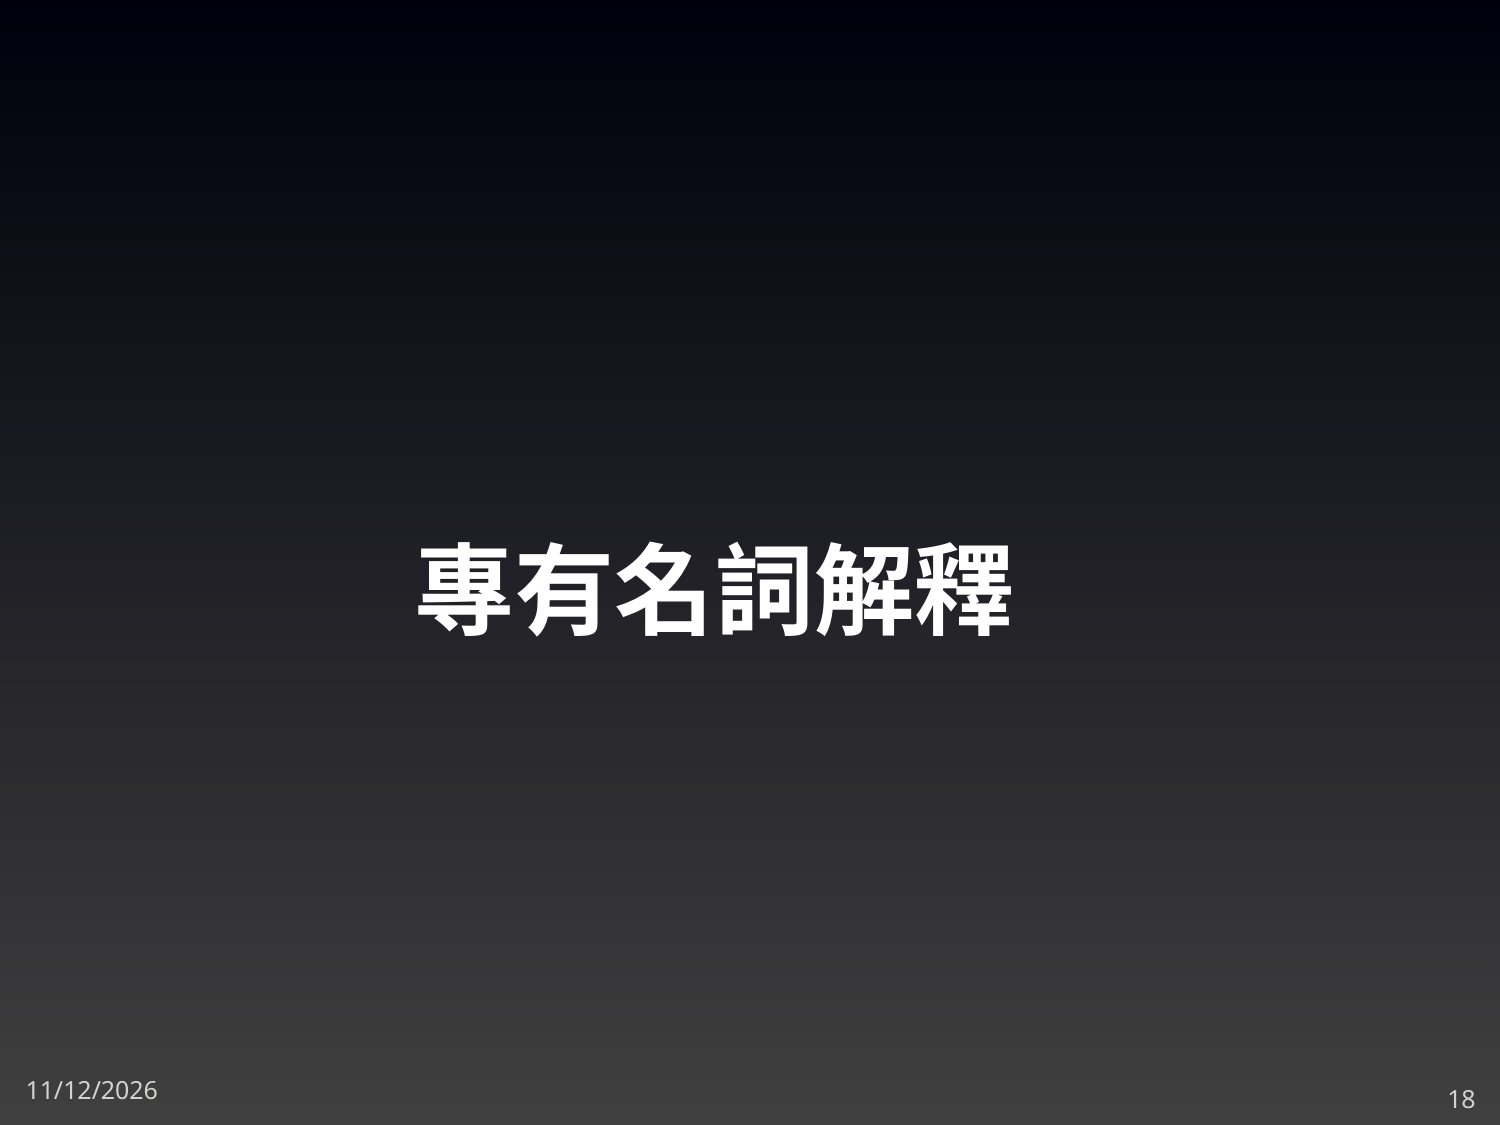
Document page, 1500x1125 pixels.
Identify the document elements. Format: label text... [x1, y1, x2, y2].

list 專有名詞解釋 [399, 500, 1075, 663]
slide_number 18 [1340, 1075, 1491, 1117]
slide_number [10, 1075, 411, 1117]
